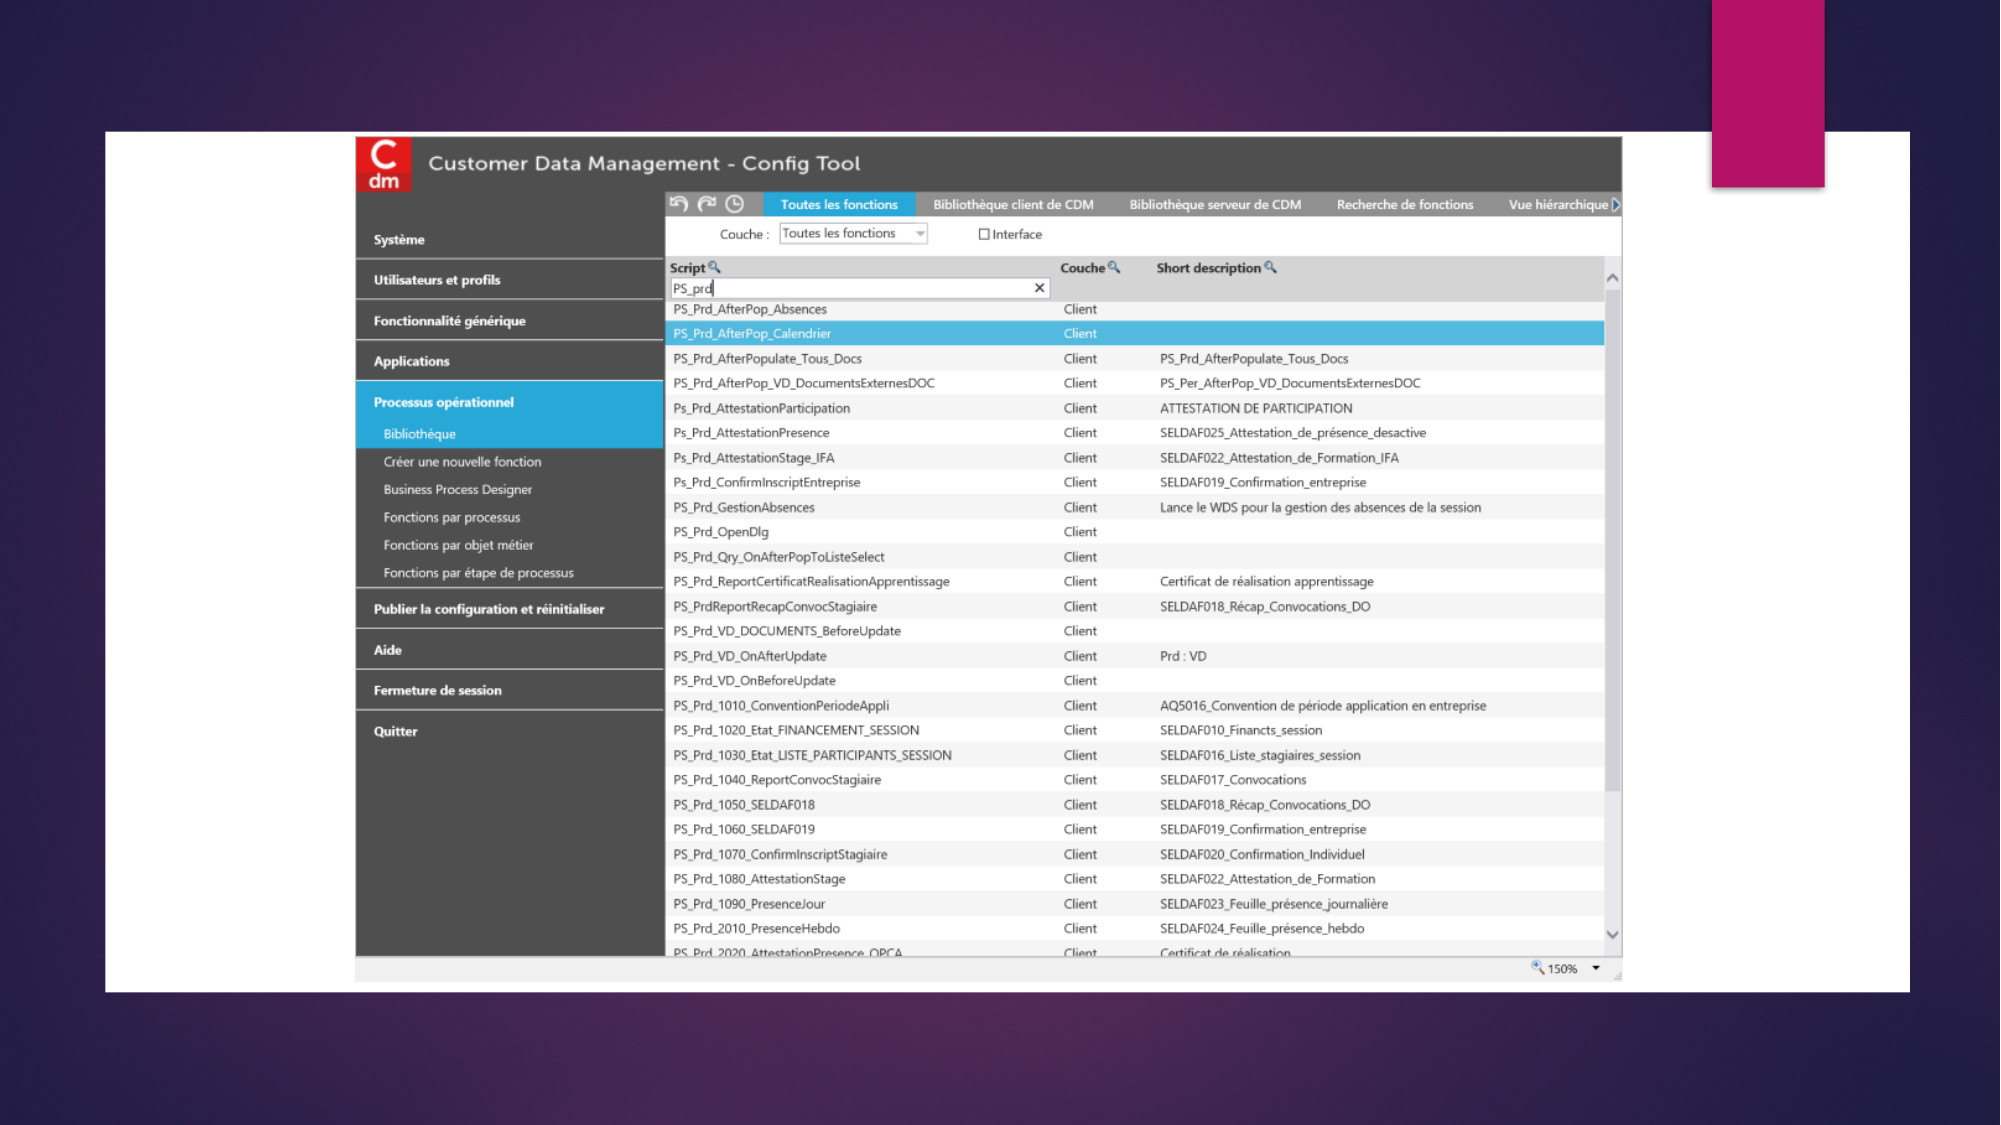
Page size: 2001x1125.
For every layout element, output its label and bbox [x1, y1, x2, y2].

text_box [0, 0, 2000, 1125]
list [354, 136, 1623, 982]
text_box [104, 130, 1911, 994]
text_box [1711, 0, 1825, 188]
